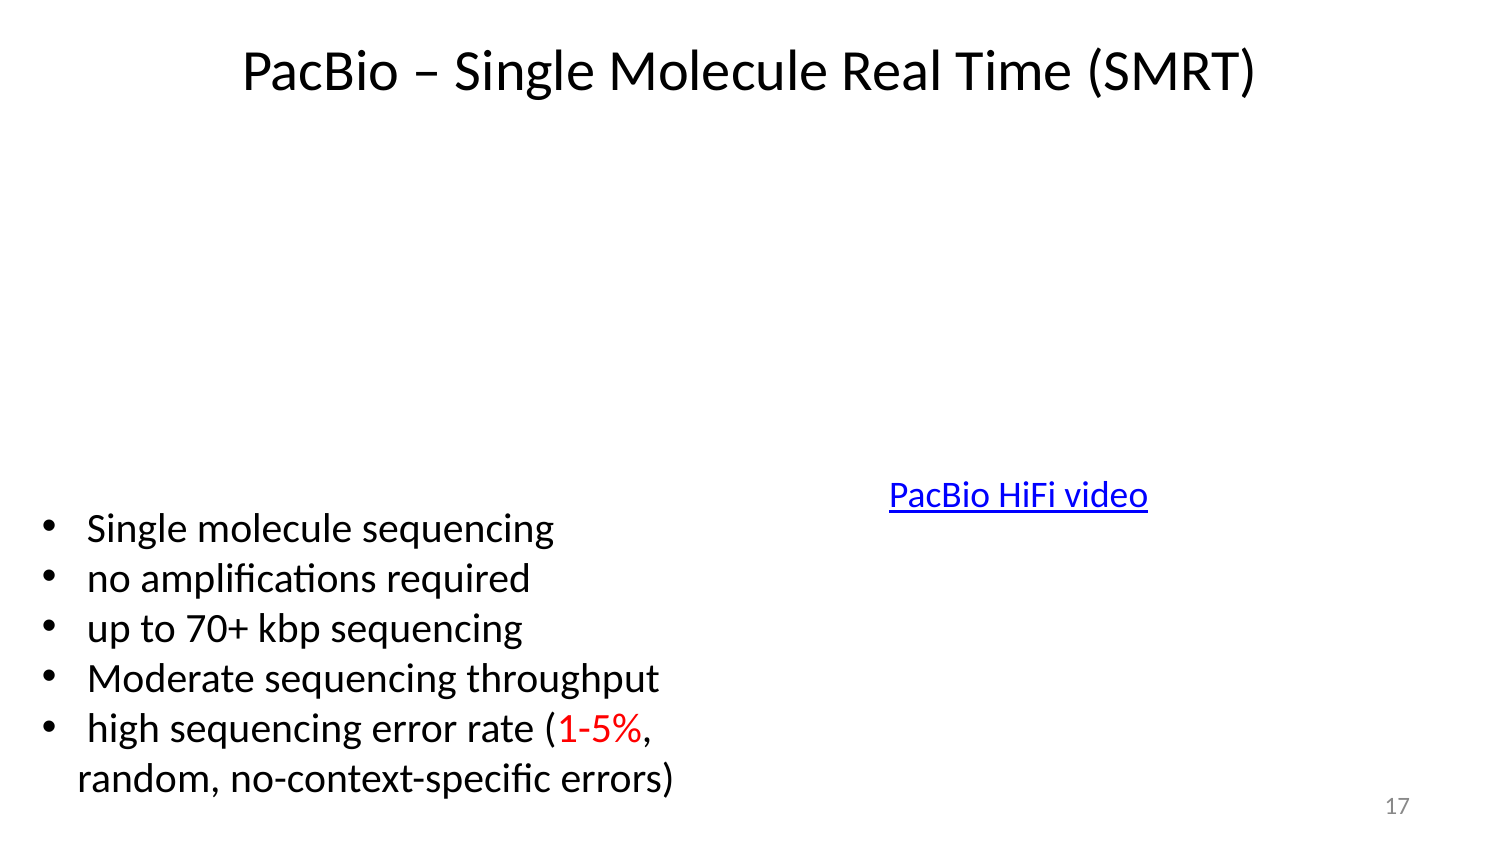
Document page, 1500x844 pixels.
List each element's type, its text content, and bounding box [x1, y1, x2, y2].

text_box Single molecule sequencing no amplifications required up to 70+ kbp sequencing Moderate sequencing throughput high sequencing error rate (1-5%, random, no-context-specific errors) [27, 493, 750, 808]
title PacBio – Single Molecule Real Time (SMRT) [21, 2, 1479, 131]
text_box PacBio HiFi video [874, 462, 1164, 523]
slide_number 17 [1074, 782, 1425, 827]
